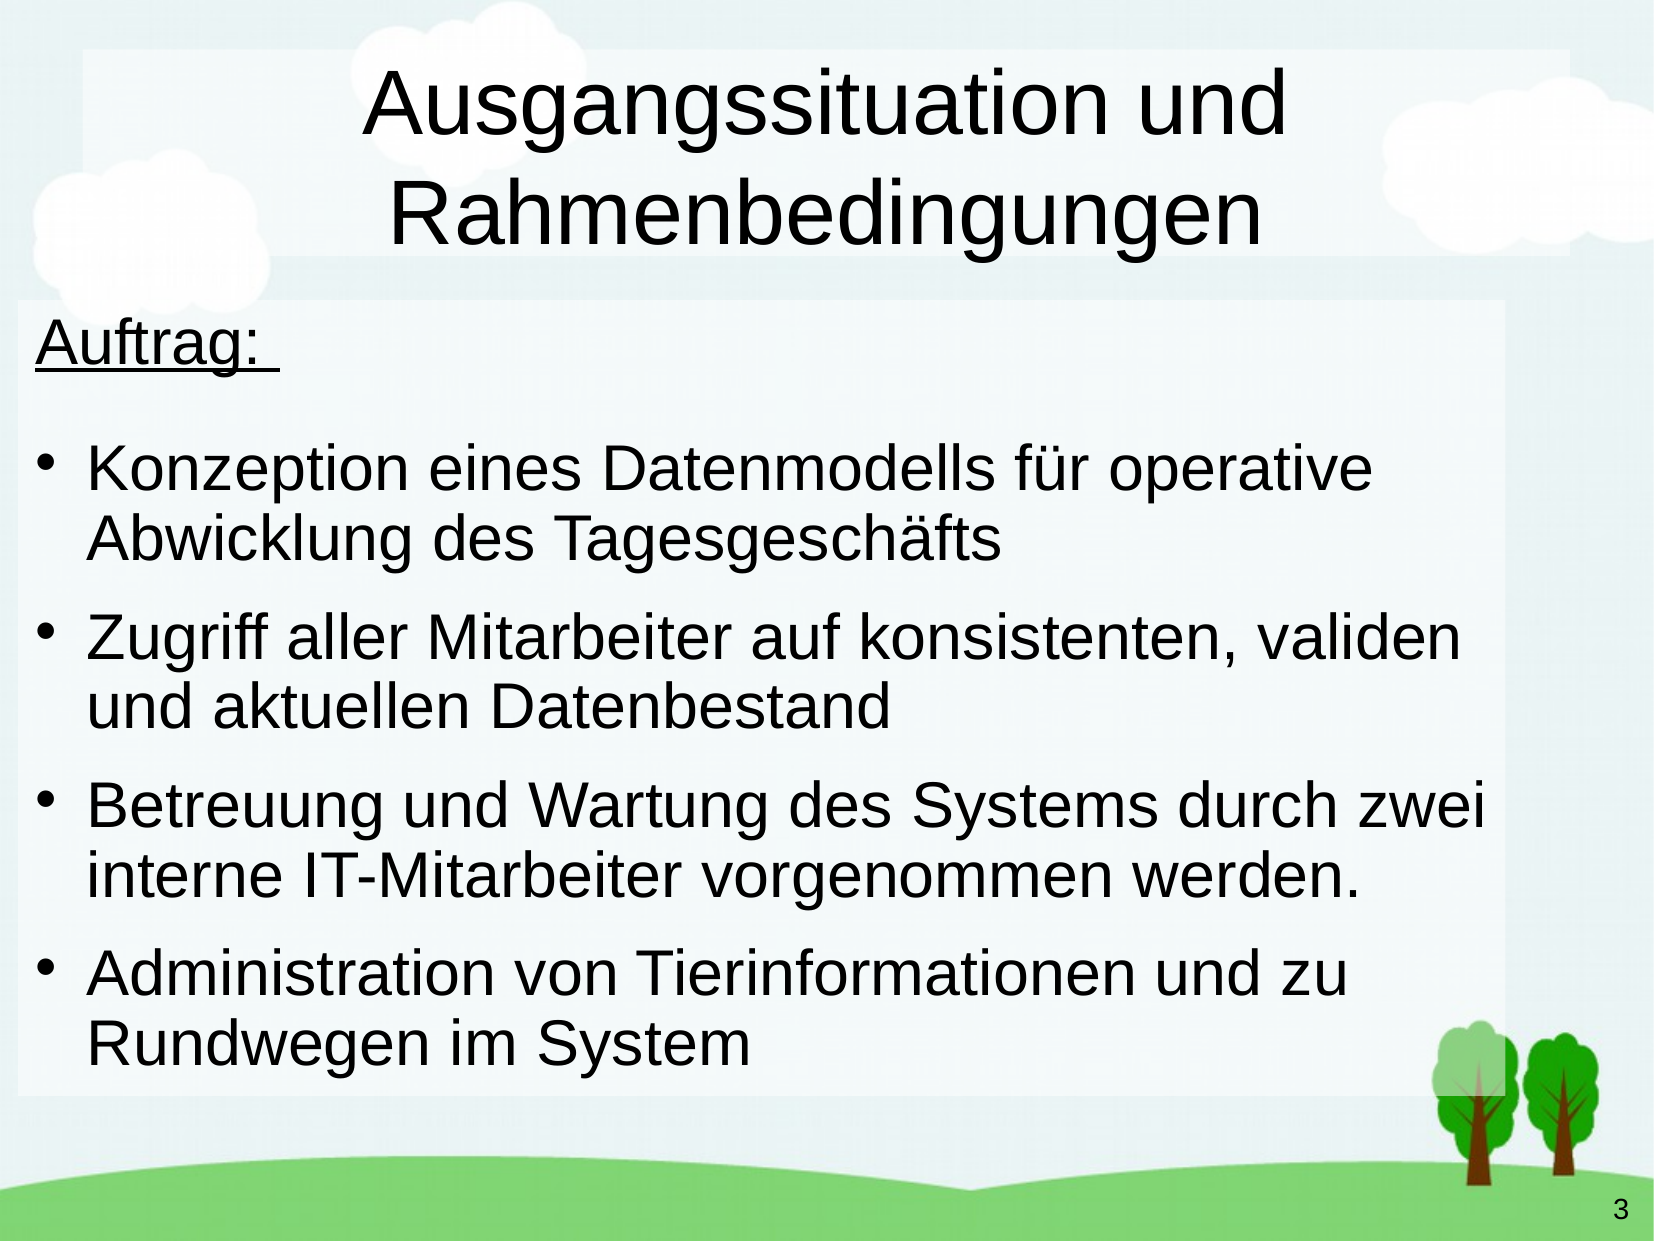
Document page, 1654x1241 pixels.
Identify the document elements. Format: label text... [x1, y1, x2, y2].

picture [0, 0, 1654, 1241]
list Auftrag: Konzeption eines Datenmodells für operative Abwicklung des Tagesgeschäfts Zugriff aller Mitarbeiter auf konsistenten, validen und aktuellen Datenbestand Betreuung und Wartung des Systems durch zwei interne IT-Mitarbeiter vorgenommen werden. Administration von Tierinformationen und zu Rundwegen im System [17, 300, 1506, 1096]
slide_number 3 [1244, 1190, 1630, 1241]
title Ausgangssituation und Rahmenbedingungen [82, 49, 1571, 256]
